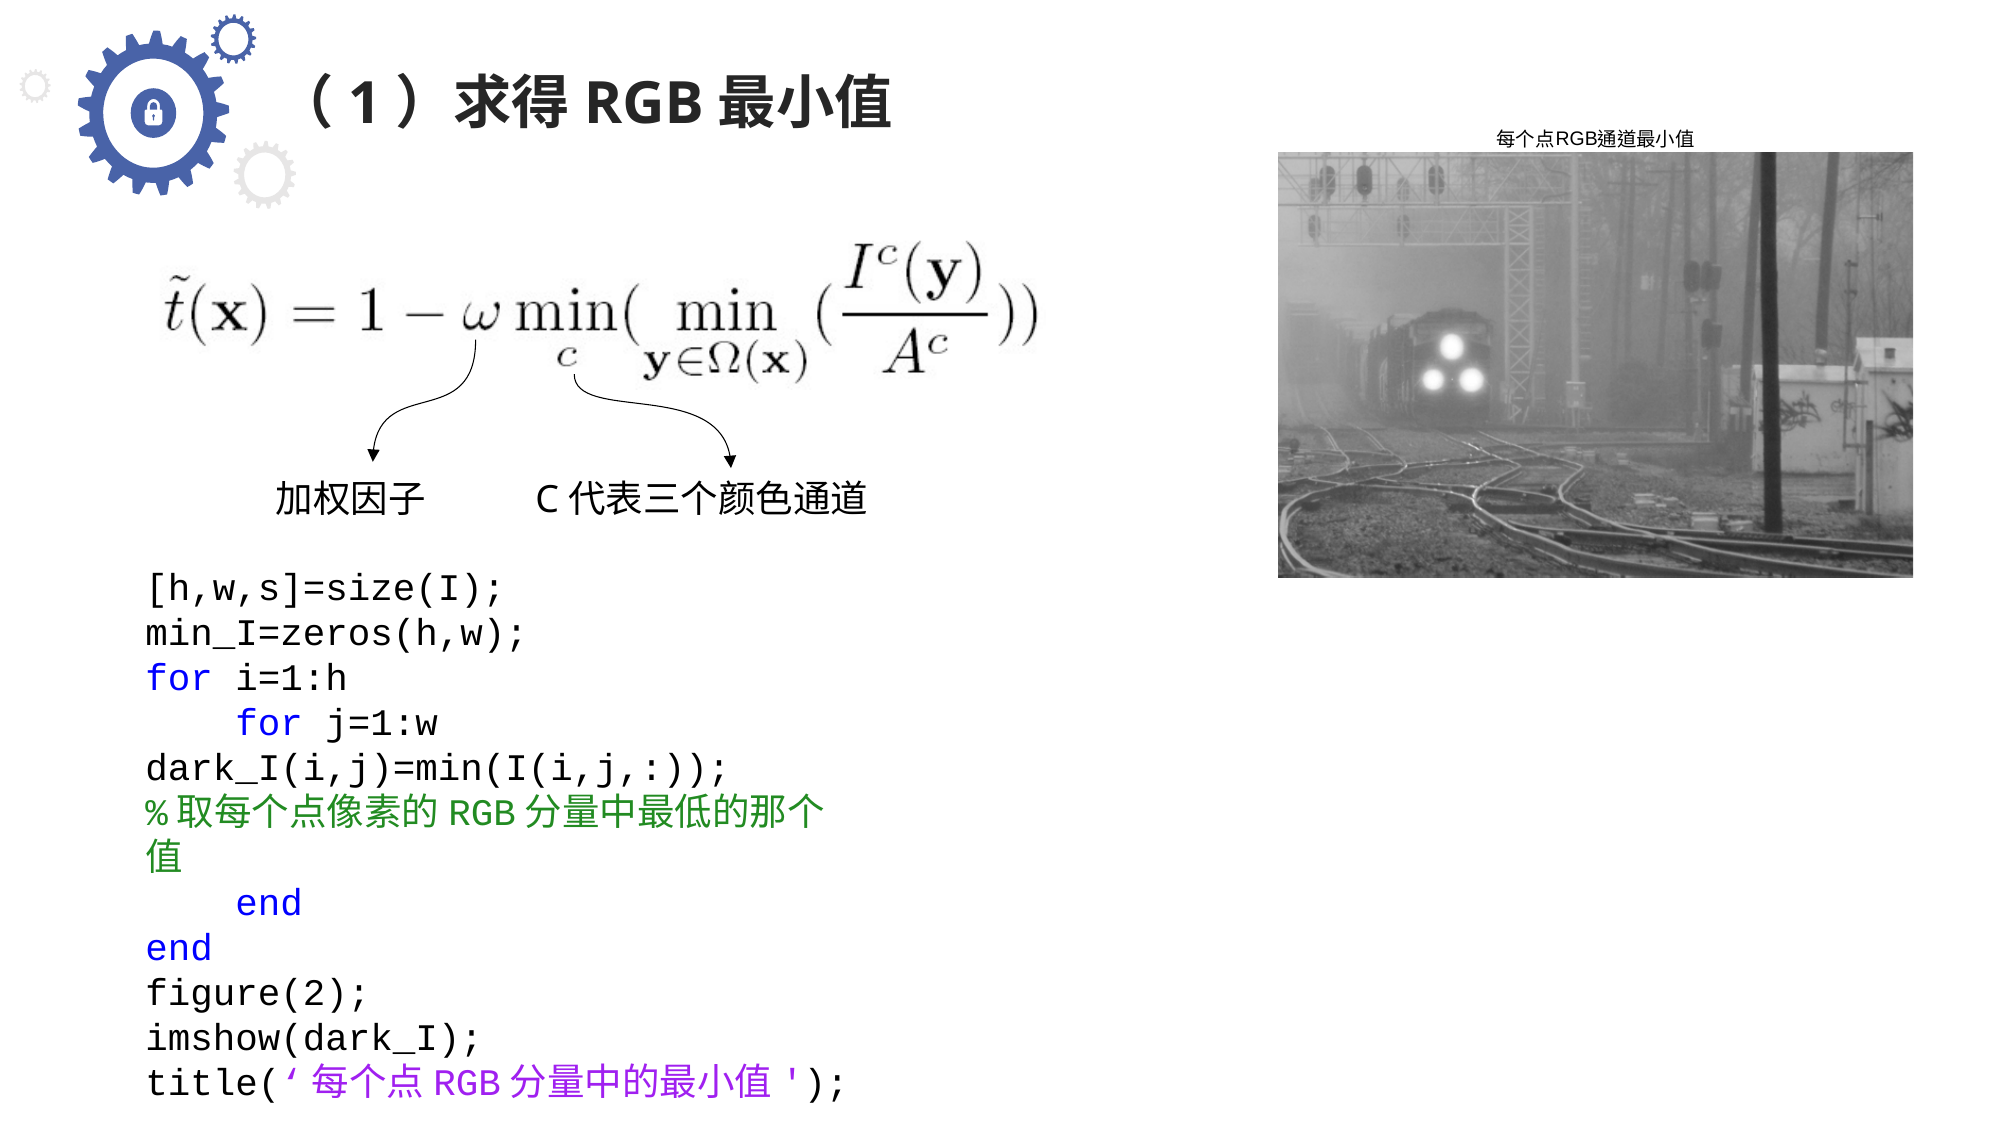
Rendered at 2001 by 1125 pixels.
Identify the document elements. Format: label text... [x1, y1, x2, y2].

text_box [19, 14, 297, 209]
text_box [574, 374, 731, 468]
text_box 加权因子 [261, 468, 485, 528]
text_box [h,w,s]=size(I); min_I=zeros(h,w); for i=1:h for j=1:w dark_I(i,j)=min(I(i,j,:)); %取每个点像素的RGB分量中最低的那个值 end end figure(2); imshow(dark_I); title(‘每个点RGB分量中的最小值'); [130, 555, 876, 1125]
text_box C代表三个颜色通道 [520, 468, 942, 528]
text_box （1）求得RGB最小值 [297, 58, 908, 143]
picture [1181, 118, 2000, 662]
picture [148, 216, 1046, 390]
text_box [363, 349, 486, 453]
